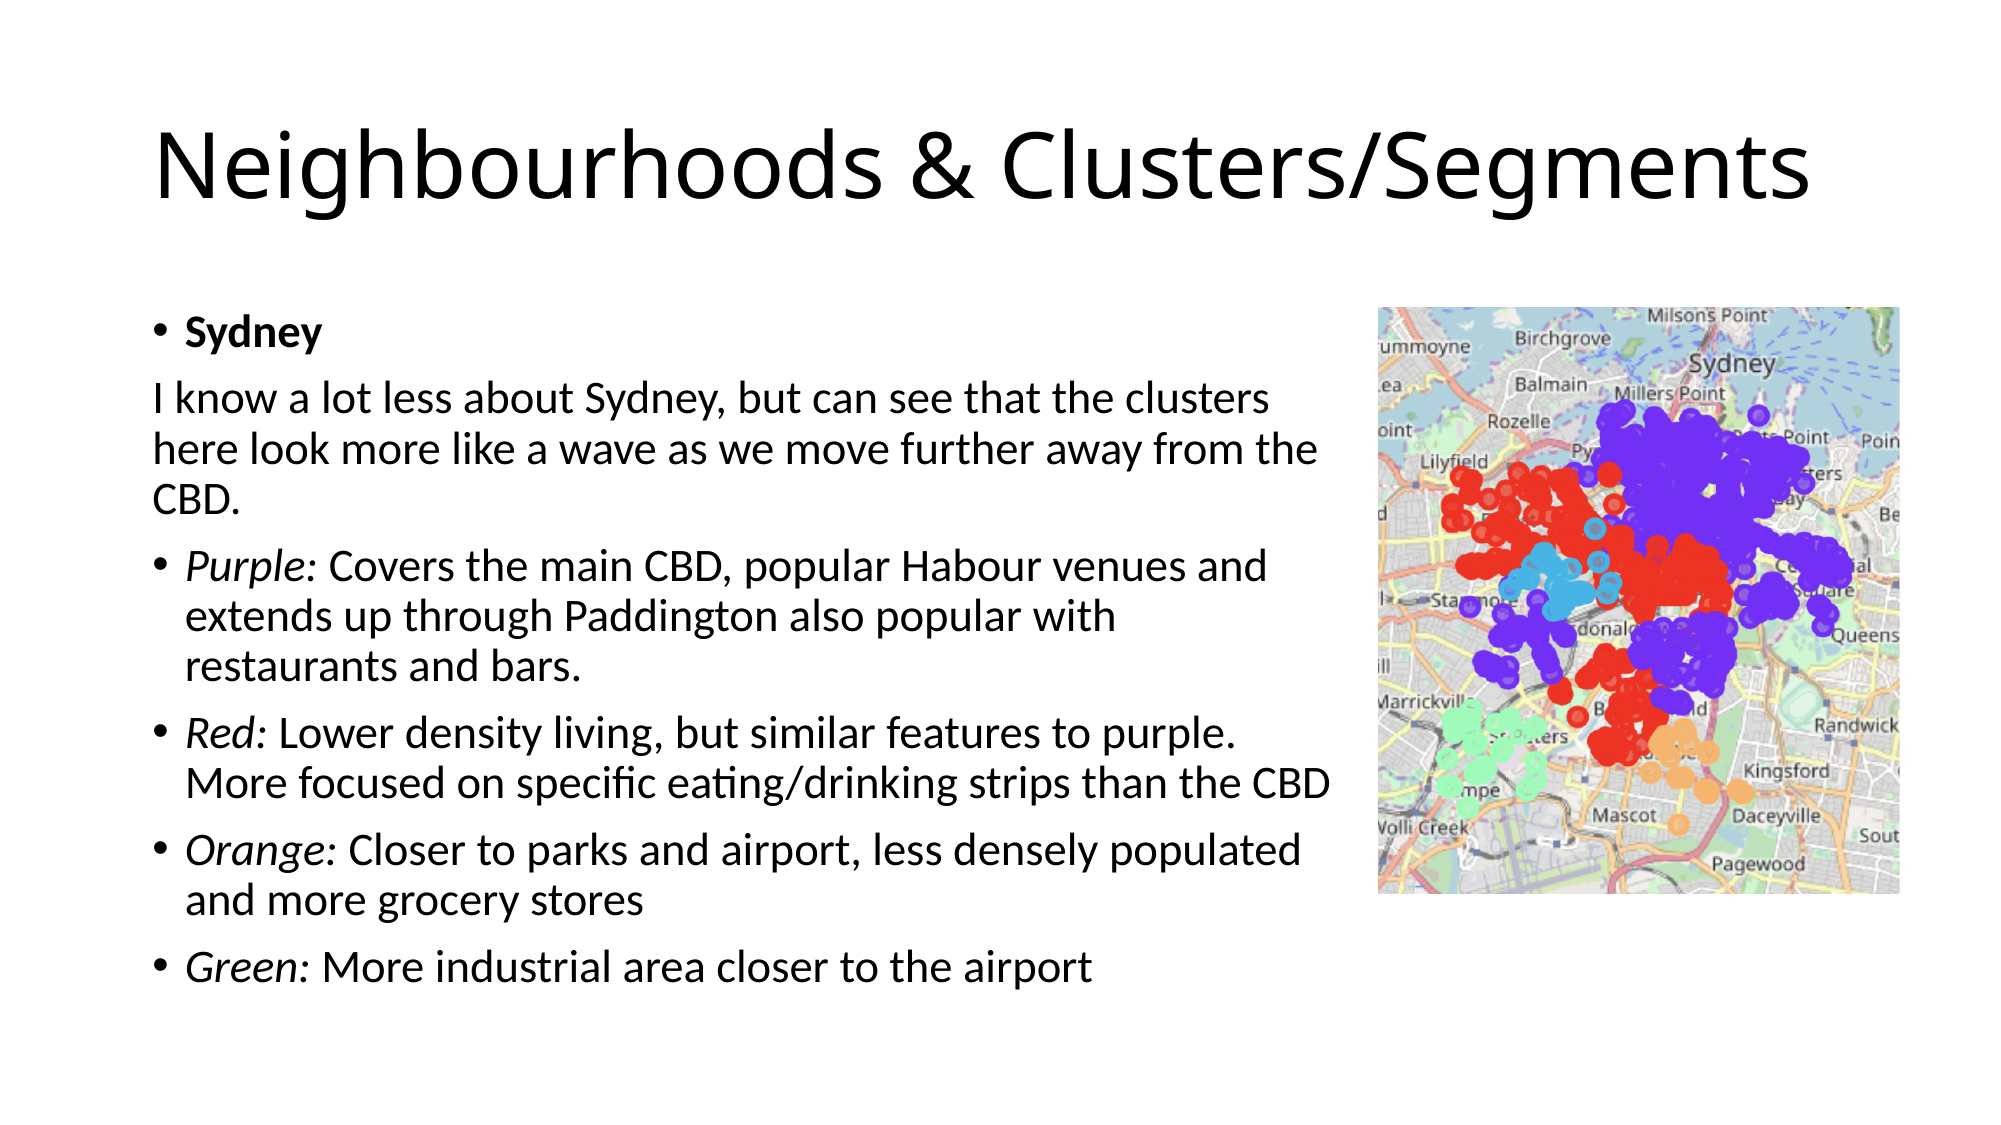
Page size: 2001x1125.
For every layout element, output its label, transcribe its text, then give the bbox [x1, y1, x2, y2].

picture [1378, 307, 1900, 894]
list Sydney I know a lot less about Sydney, but can see that the clusters here look more like a wave as we move further away from the CBD. Purple: Covers the main CBD, popular Habour venues and extends up through Paddington also popular with restaurants and bars. Red: Lower density living, but similar features to purple. More focused on specific eating/drinking strips than the CBD Orange: Closer to parks and airport, less densely populated and more grocery stores Green: More industrial area closer to the airport [137, 299, 1354, 1014]
title Neighbourhoods & Clusters/Segments [137, 59, 1863, 278]
